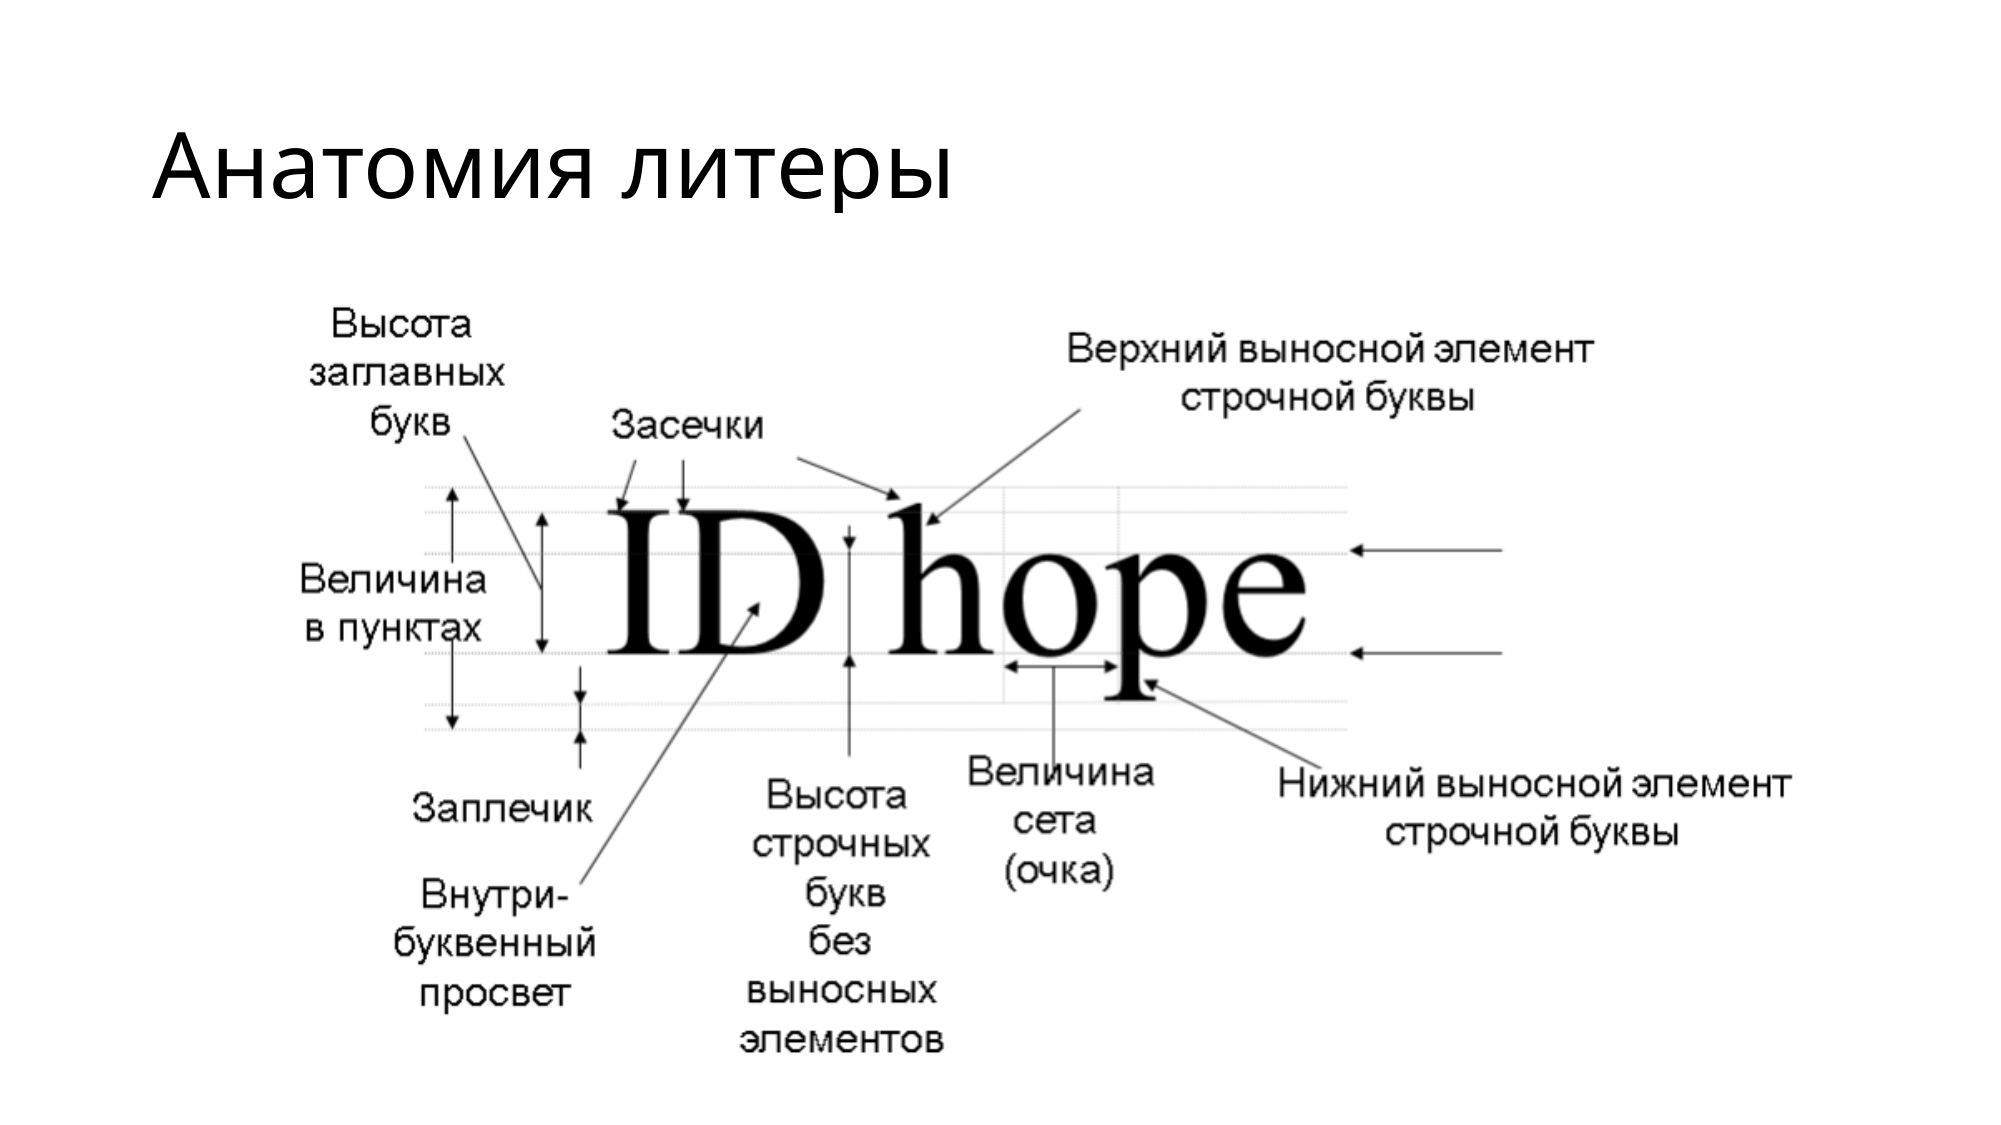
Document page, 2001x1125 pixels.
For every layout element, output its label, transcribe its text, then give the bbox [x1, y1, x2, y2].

title Анатомия литеры [137, 59, 1863, 278]
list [259, 213, 1804, 1076]
